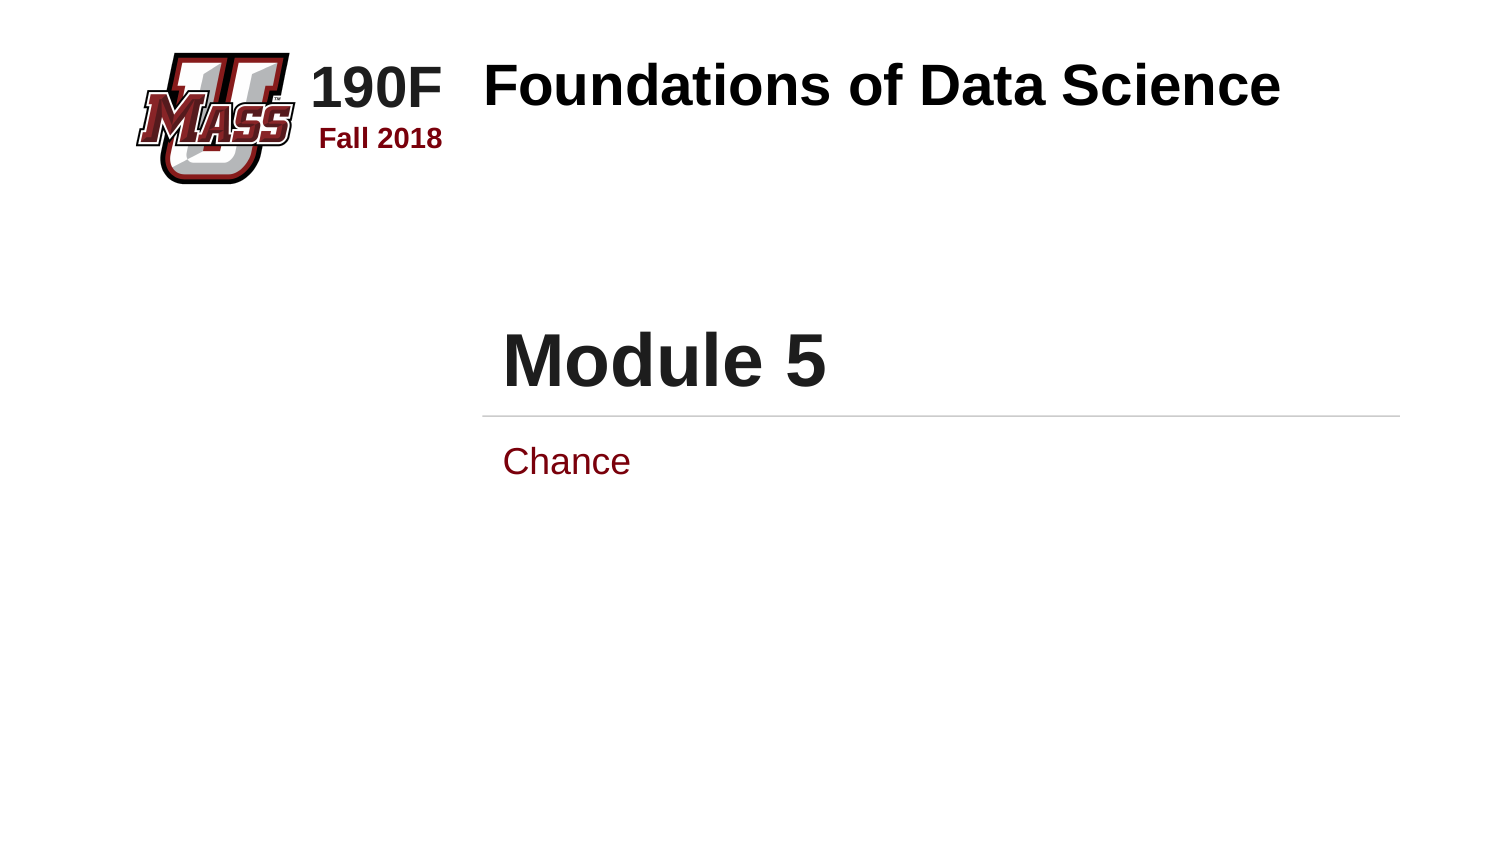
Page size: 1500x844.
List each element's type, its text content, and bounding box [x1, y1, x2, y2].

subtitle Chance [487, 421, 1404, 507]
title Module 5 [487, 271, 1404, 416]
picture [135, 52, 296, 185]
